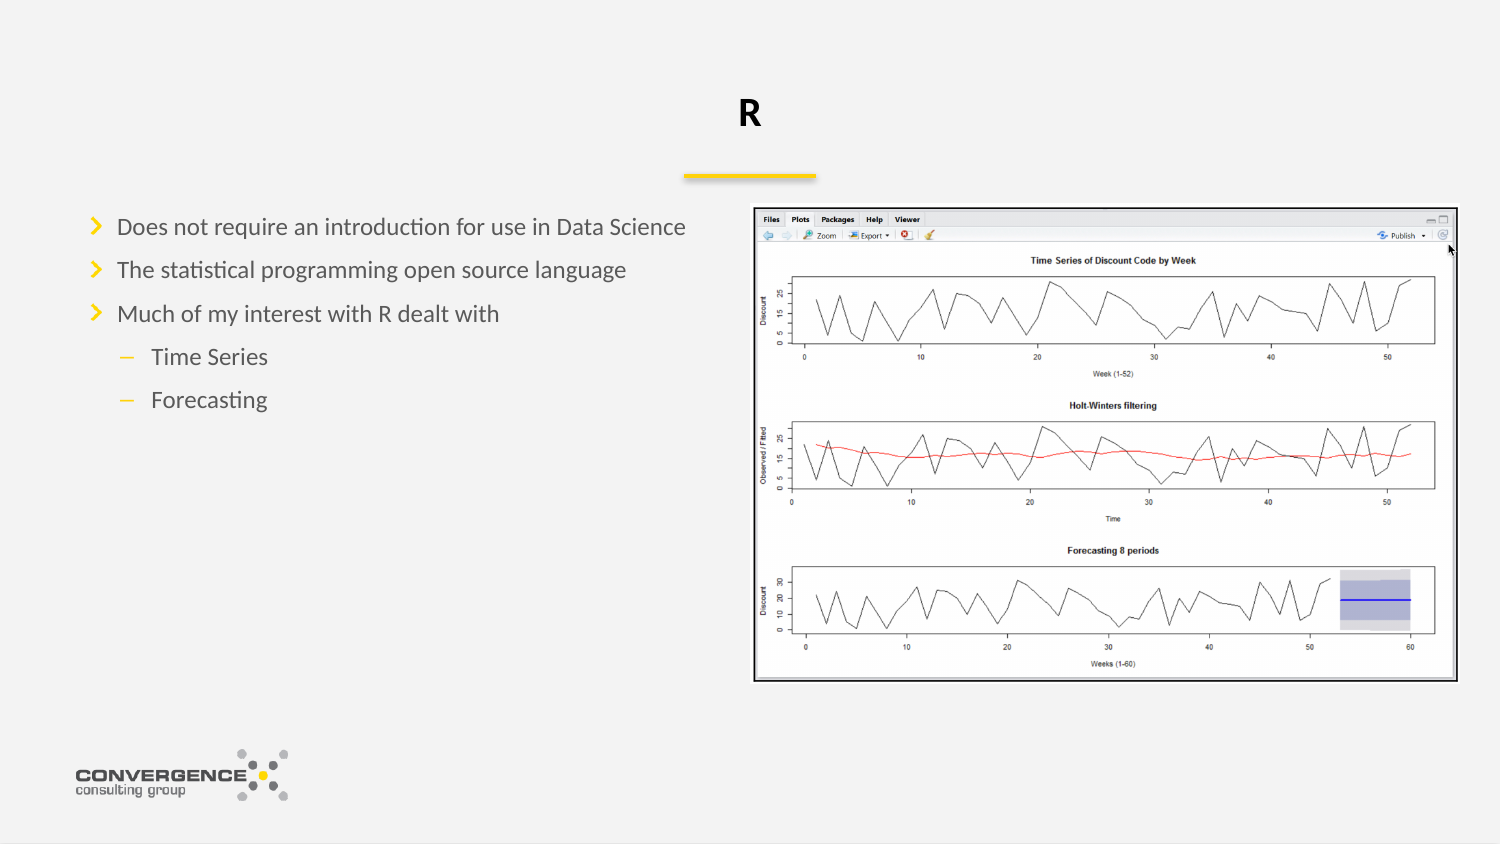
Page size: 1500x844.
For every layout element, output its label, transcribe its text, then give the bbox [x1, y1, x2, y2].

picture [90, 216, 102, 235]
picture [90, 303, 102, 321]
picture [749, 202, 1461, 684]
picture [90, 260, 102, 278]
title R [75, 77, 1425, 165]
picture [75, 749, 288, 801]
list Does not require an introduction for use in Data Science The statistical programming open source language Much of my interest with R dealt with Time Series Forecasting [75, 203, 747, 639]
